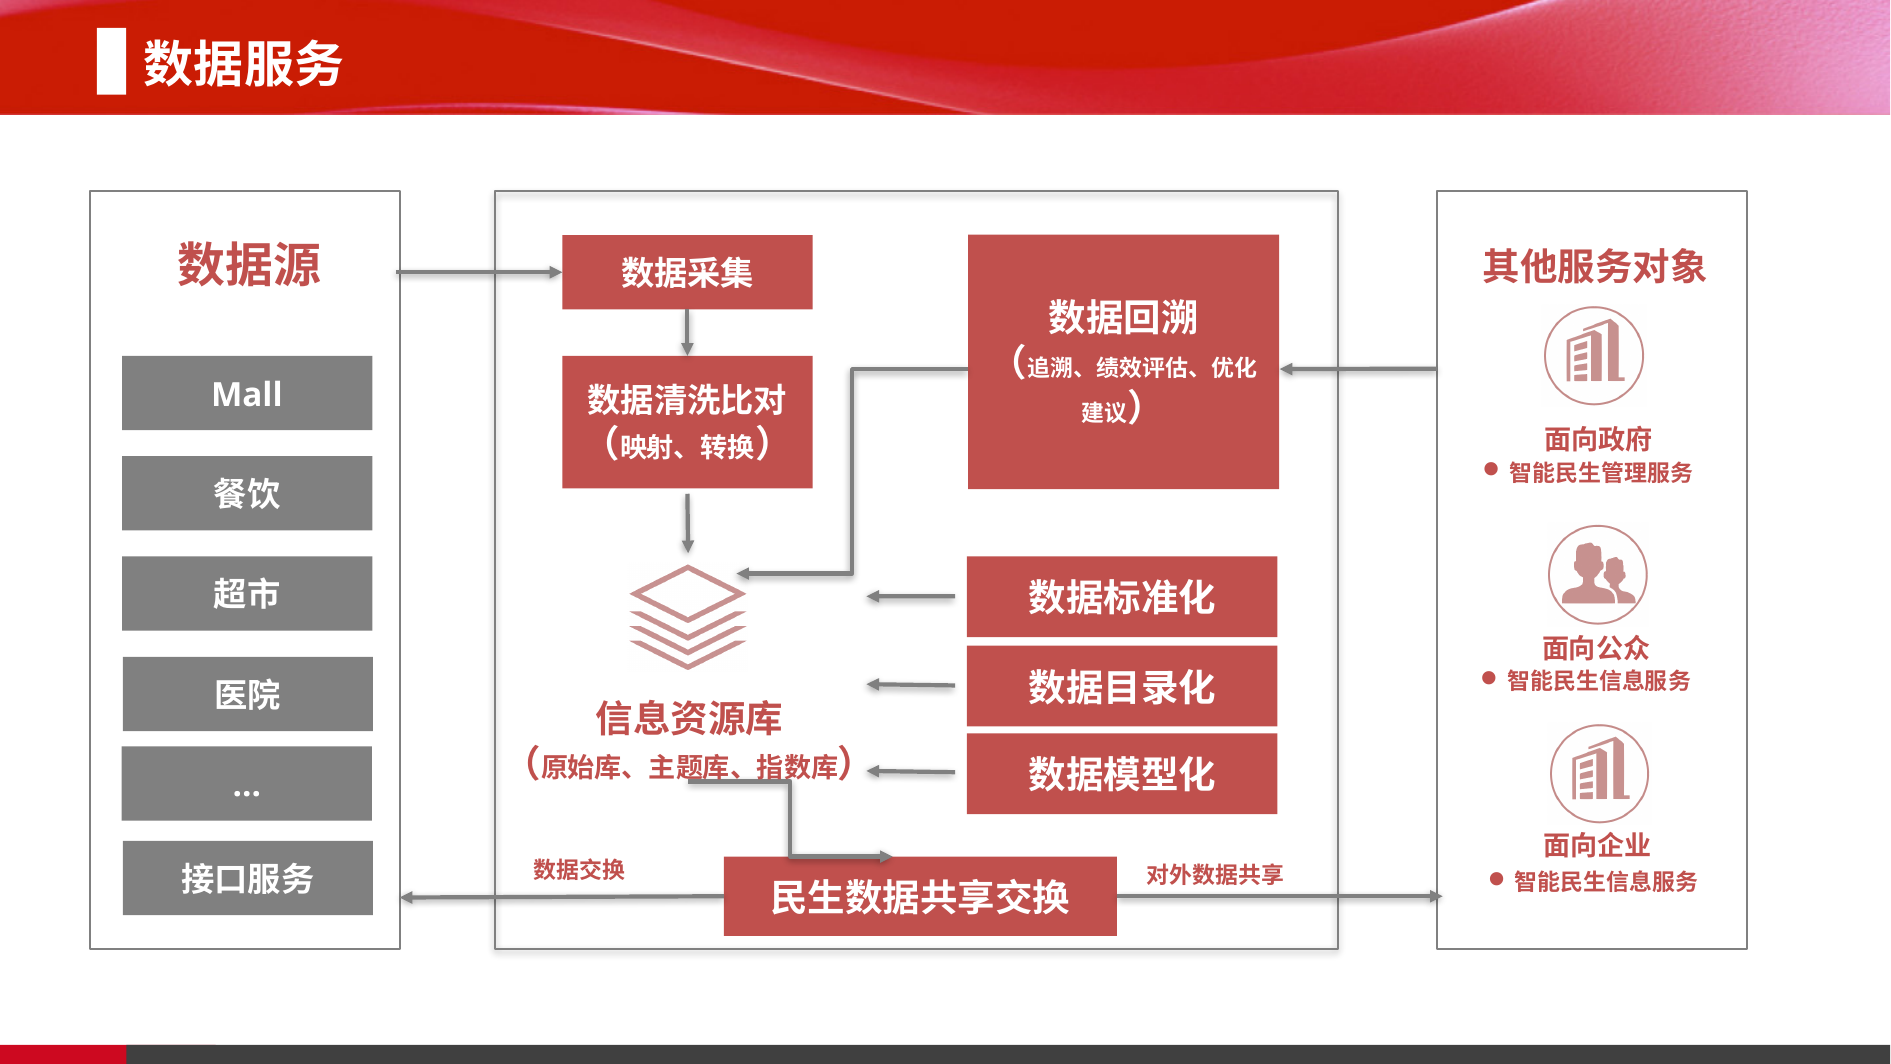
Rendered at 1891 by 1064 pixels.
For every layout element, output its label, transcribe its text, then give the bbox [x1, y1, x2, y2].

text_box 数据标准化 [966, 556, 1278, 638]
text_box 智能民生管理服务 [1468, 451, 1720, 494]
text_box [736, 368, 969, 574]
text_box 面向公众 [1456, 623, 1737, 671]
text_box 数据目录化 [966, 645, 1278, 727]
text_box [89, 191, 400, 950]
text_box [1437, 191, 1748, 950]
picture [0, 0, 1891, 115]
text_box 面向企业 [1456, 820, 1739, 868]
text_box 数据模型化 [966, 733, 1278, 815]
text_box … [121, 746, 372, 821]
text_box 智能民生信息服务 [1466, 659, 1718, 702]
text_box 数据交换 [519, 848, 747, 891]
text_box 民生数据共享交换 [723, 856, 1117, 936]
text_box 数据服务 [129, 24, 1044, 100]
text_box 面向政府 [1458, 415, 1739, 463]
text_box [494, 905, 1339, 950]
text_box [95, 26, 128, 97]
text_box 数据采集 [562, 235, 813, 310]
text_box 超市 [122, 556, 373, 631]
text_box 智能民生信息服务 [1473, 860, 1737, 903]
text_box 数据回溯 （追溯、绩效评估、优化建议） [968, 234, 1280, 490]
text_box [494, 281, 1339, 893]
text_box 对外数据共享 [1132, 853, 1372, 895]
text_box Mall [122, 355, 373, 431]
picture [1547, 721, 1653, 825]
text_box 接口服务 [122, 840, 373, 916]
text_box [752, 716, 829, 922]
text_box 数据源 [136, 227, 363, 300]
text_box 信息资源库 （原始库、主题库、指数库） [489, 687, 890, 792]
picture [1547, 522, 1649, 627]
text_box 餐饮 [122, 456, 373, 531]
picture [1541, 303, 1647, 407]
text_box 数据清洗比对 （映射、转换） [562, 355, 813, 489]
text_box 医院 [122, 656, 373, 732]
picture [627, 561, 749, 672]
text_box 其他服务对象 [1468, 235, 1727, 295]
text_box [494, 190, 1339, 367]
